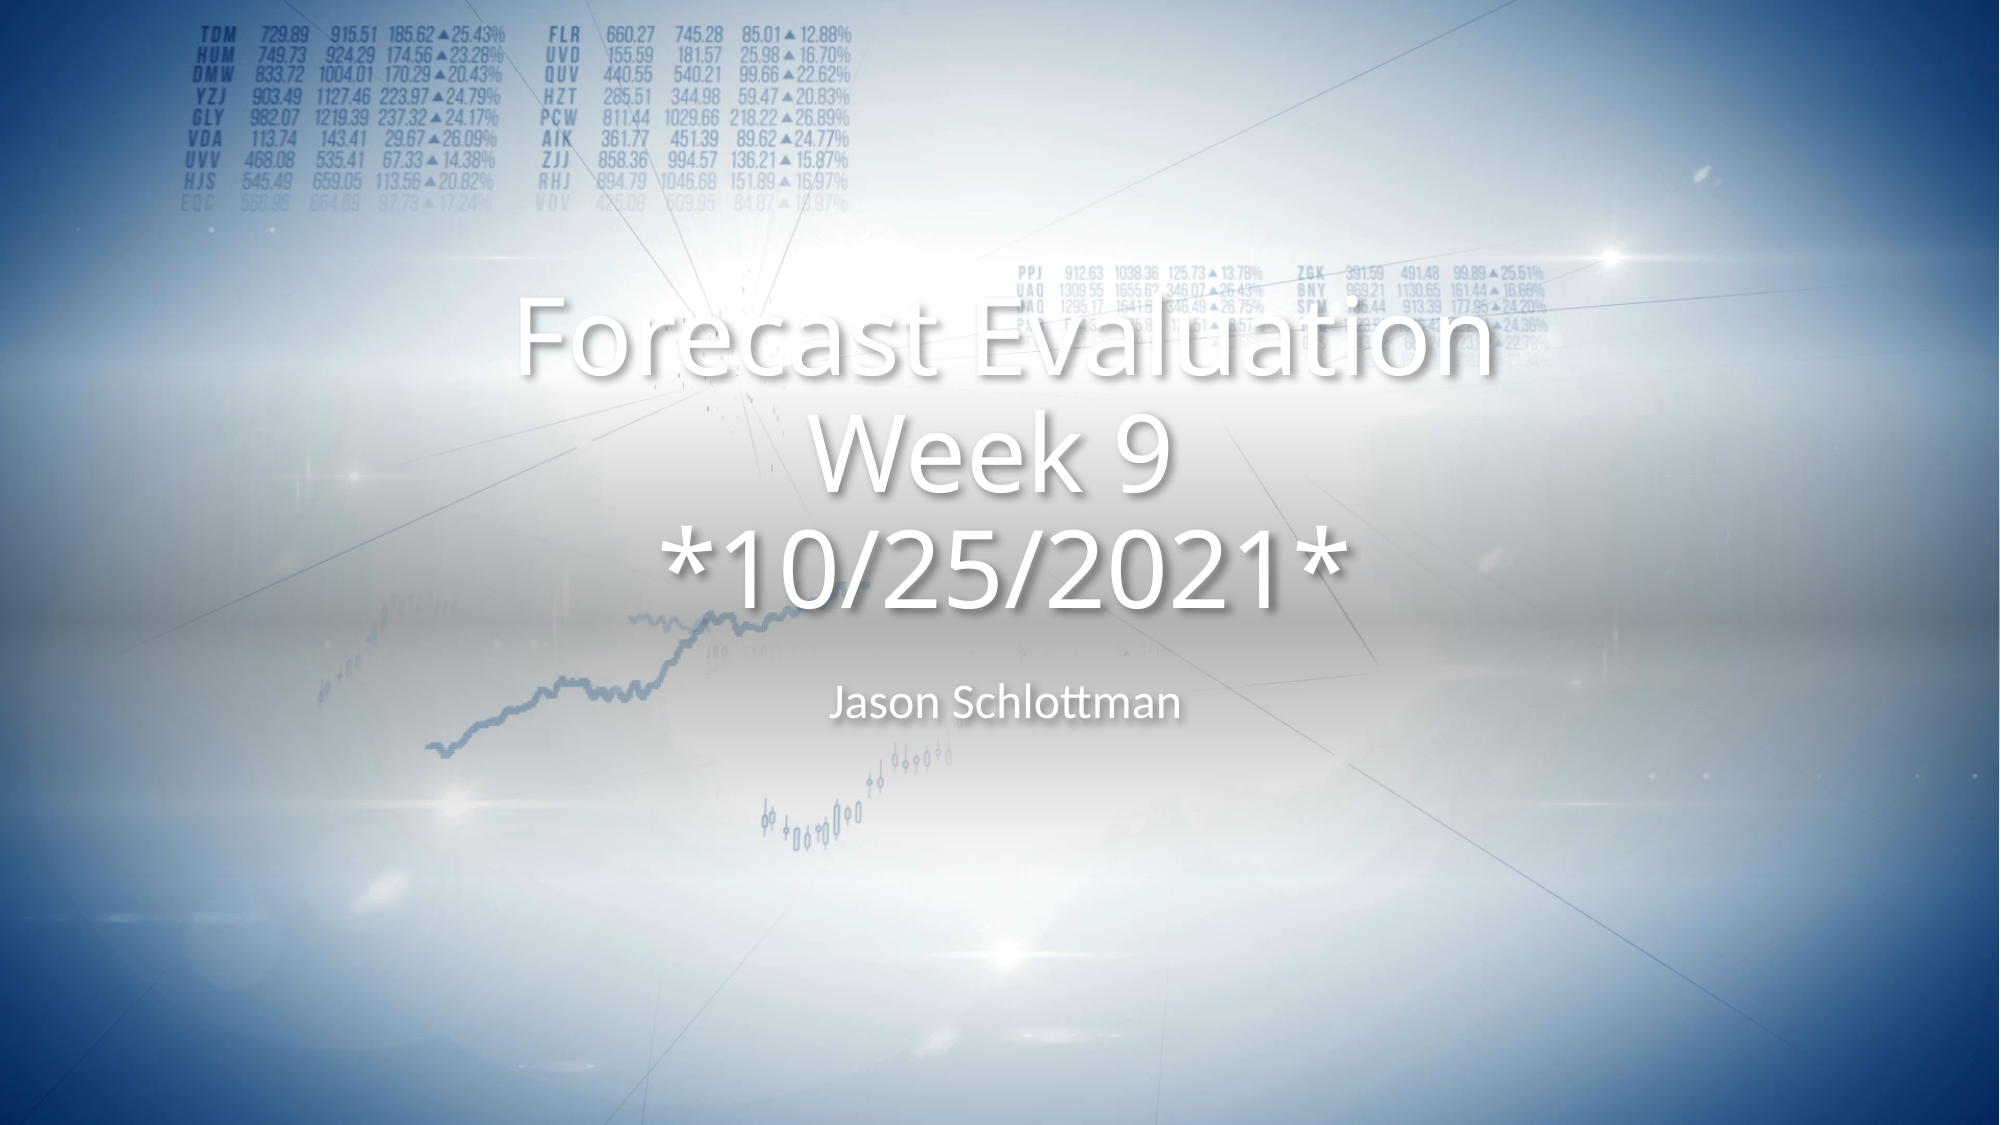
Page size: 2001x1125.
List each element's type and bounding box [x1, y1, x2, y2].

text_box [0, 0, 2000, 1125]
